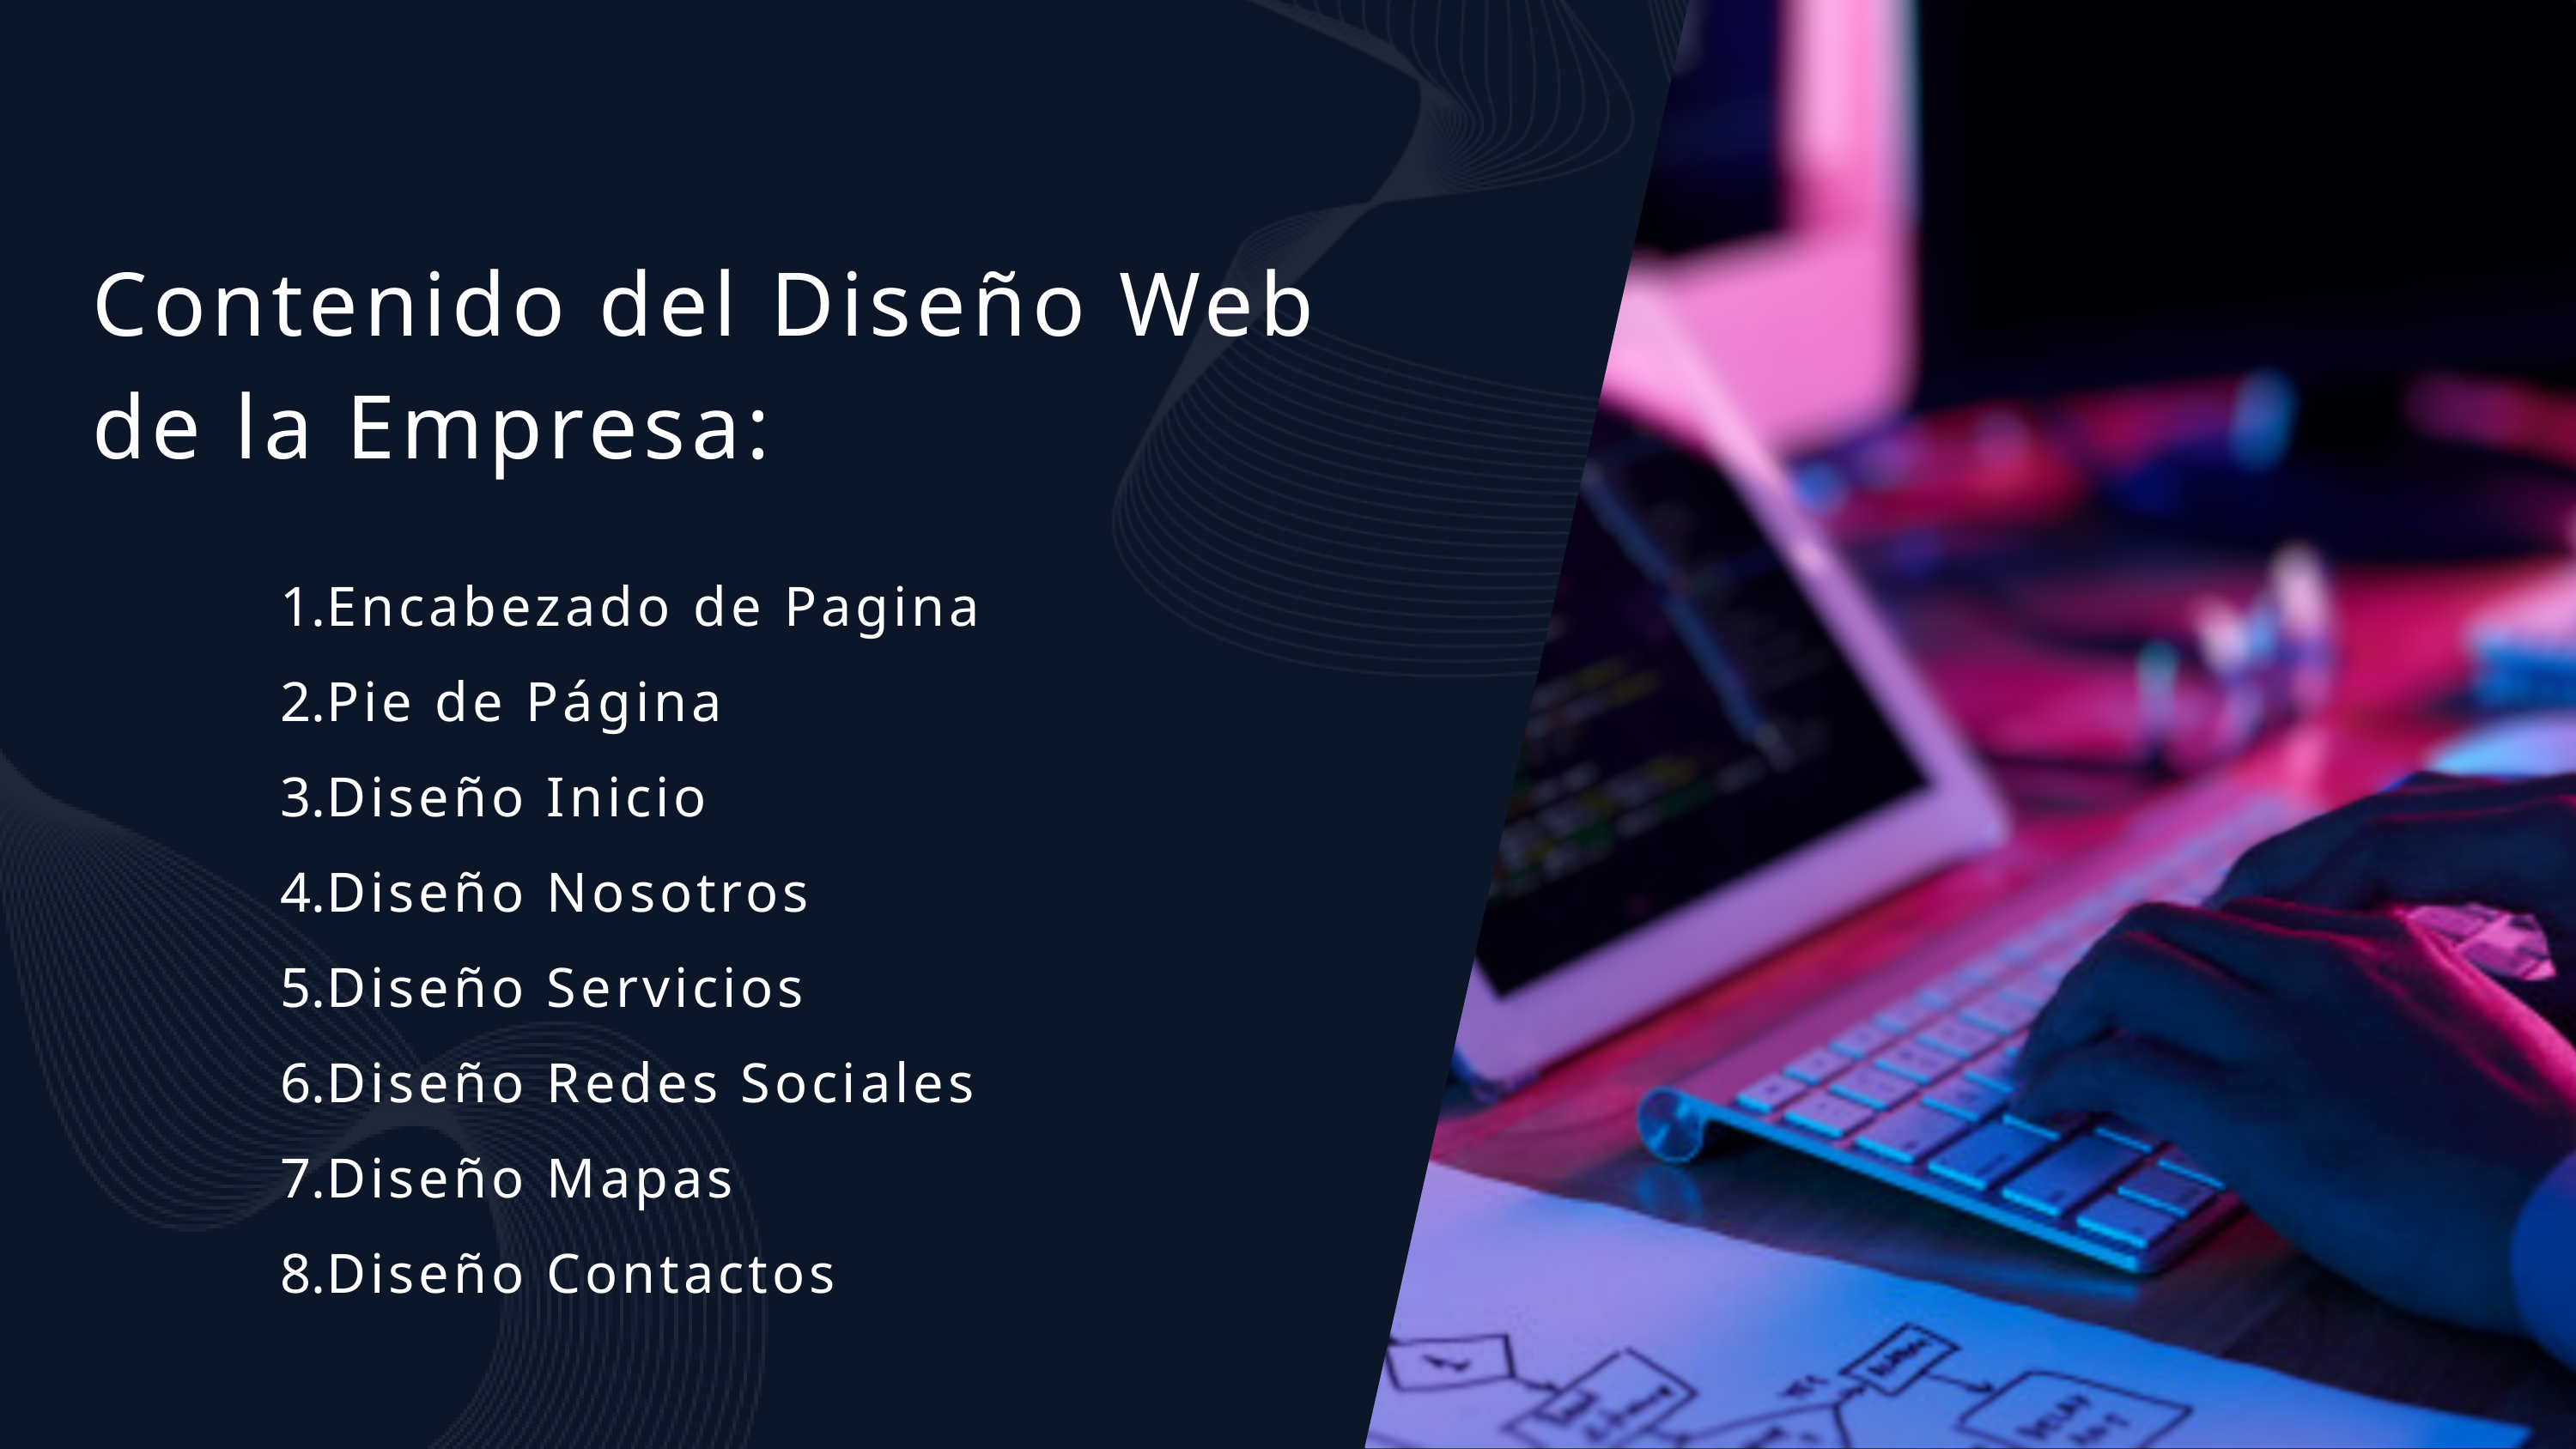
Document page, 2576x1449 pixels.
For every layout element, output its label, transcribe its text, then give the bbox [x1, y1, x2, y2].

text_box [1364, 0, 2576, 1449]
text_box Contenido del Diseño Web de la Empresa: [92, 230, 1105, 476]
text_box [0, 390, 805, 1449]
text_box [1105, 0, 1363, 688]
text_box Encabezado de Pagina Pie de Página Diseño Inicio Diseño Nosotros Diseño Servicios Diseño Redes Sociales Diseño Mapas Diseño Contactos [234, 542, 1294, 1305]
